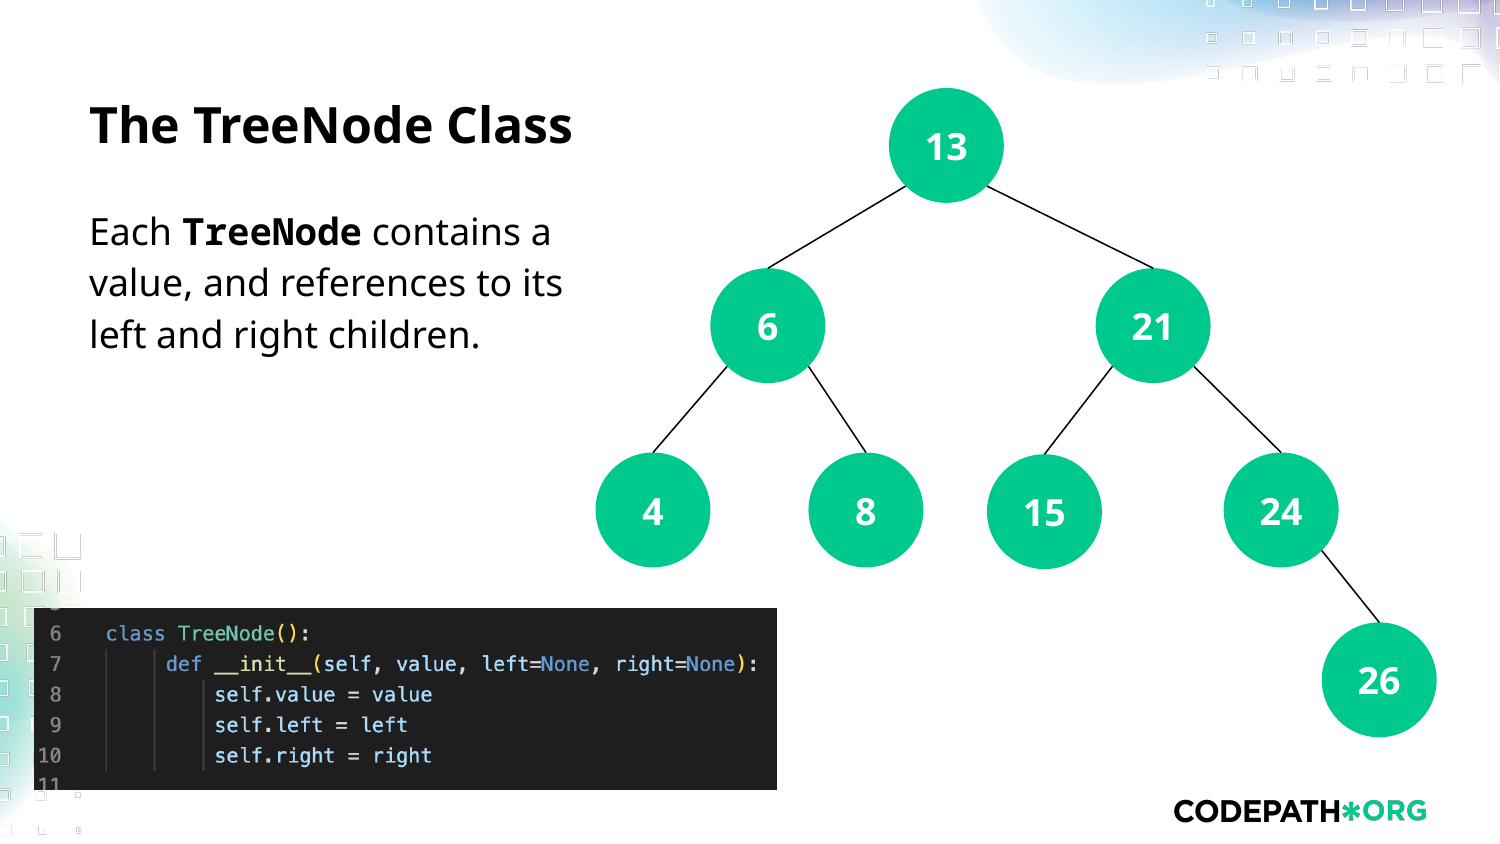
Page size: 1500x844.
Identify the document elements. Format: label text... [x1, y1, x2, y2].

title The TreeNode Class [74, 78, 665, 173]
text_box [1321, 550, 1380, 623]
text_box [1044, 366, 1113, 455]
picture [950, 0, 1500, 96]
text_box 8 [808, 452, 924, 568]
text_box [767, 185, 906, 269]
text_box 6 [710, 268, 826, 384]
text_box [652, 365, 728, 453]
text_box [1193, 365, 1282, 453]
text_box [808, 365, 867, 453]
text_box 24 [1223, 452, 1339, 568]
text_box 21 [1095, 268, 1211, 384]
text_box 26 [1321, 622, 1437, 738]
text_box 13 [888, 87, 1004, 203]
text_box 4 [595, 452, 711, 568]
list Each TreeNode contains a value, and references to its left and right children. [74, 185, 624, 607]
picture [0, 451, 777, 844]
text_box 15 [986, 454, 1102, 570]
picture [1173, 799, 1427, 823]
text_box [986, 185, 1154, 269]
